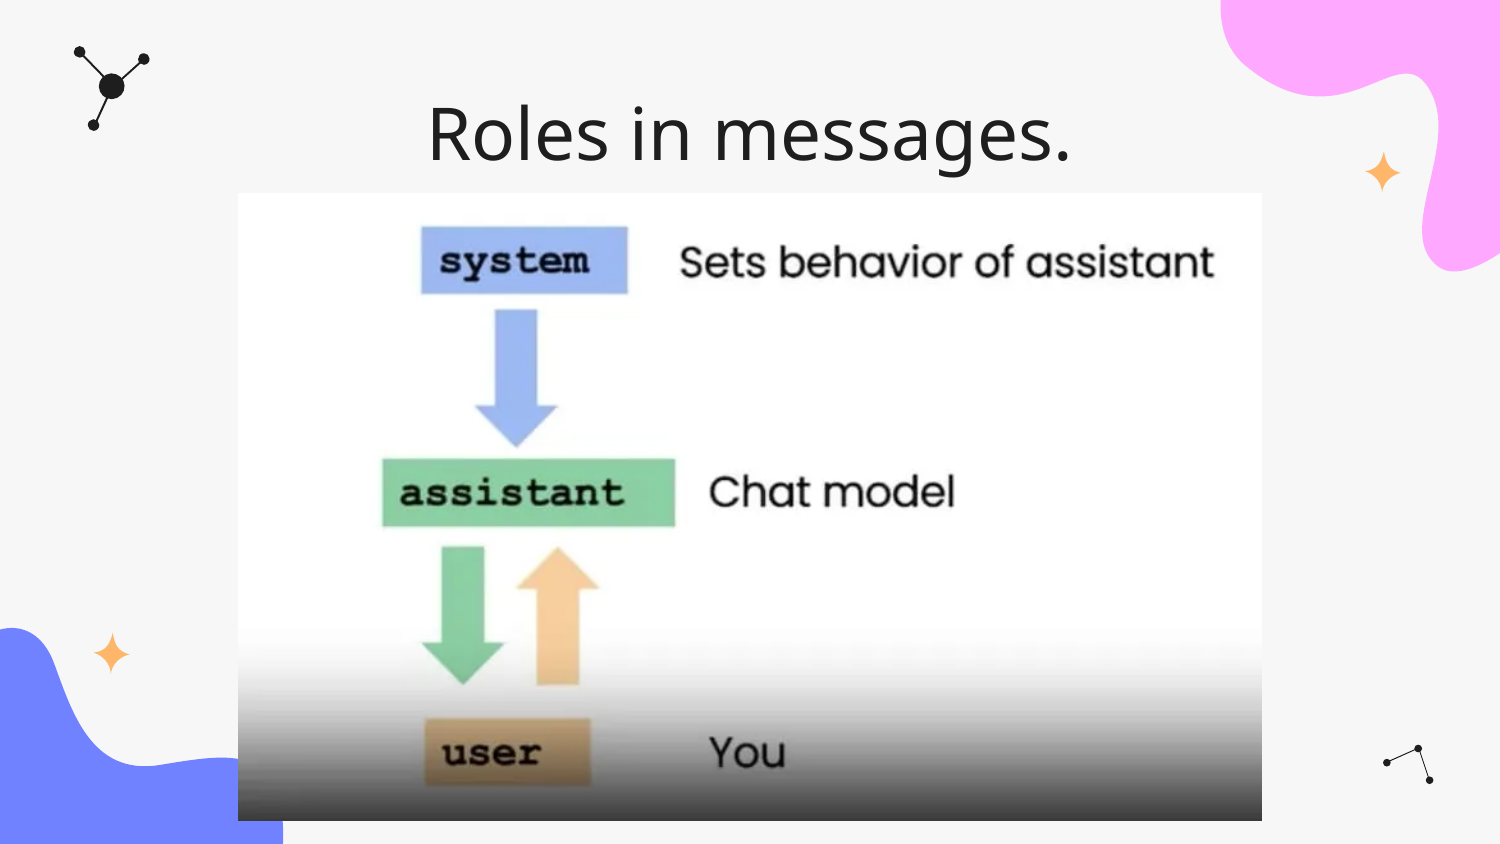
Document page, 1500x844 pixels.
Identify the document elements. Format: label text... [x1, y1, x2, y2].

picture [238, 193, 1262, 821]
title Roles in messages. [118, 72, 1382, 167]
